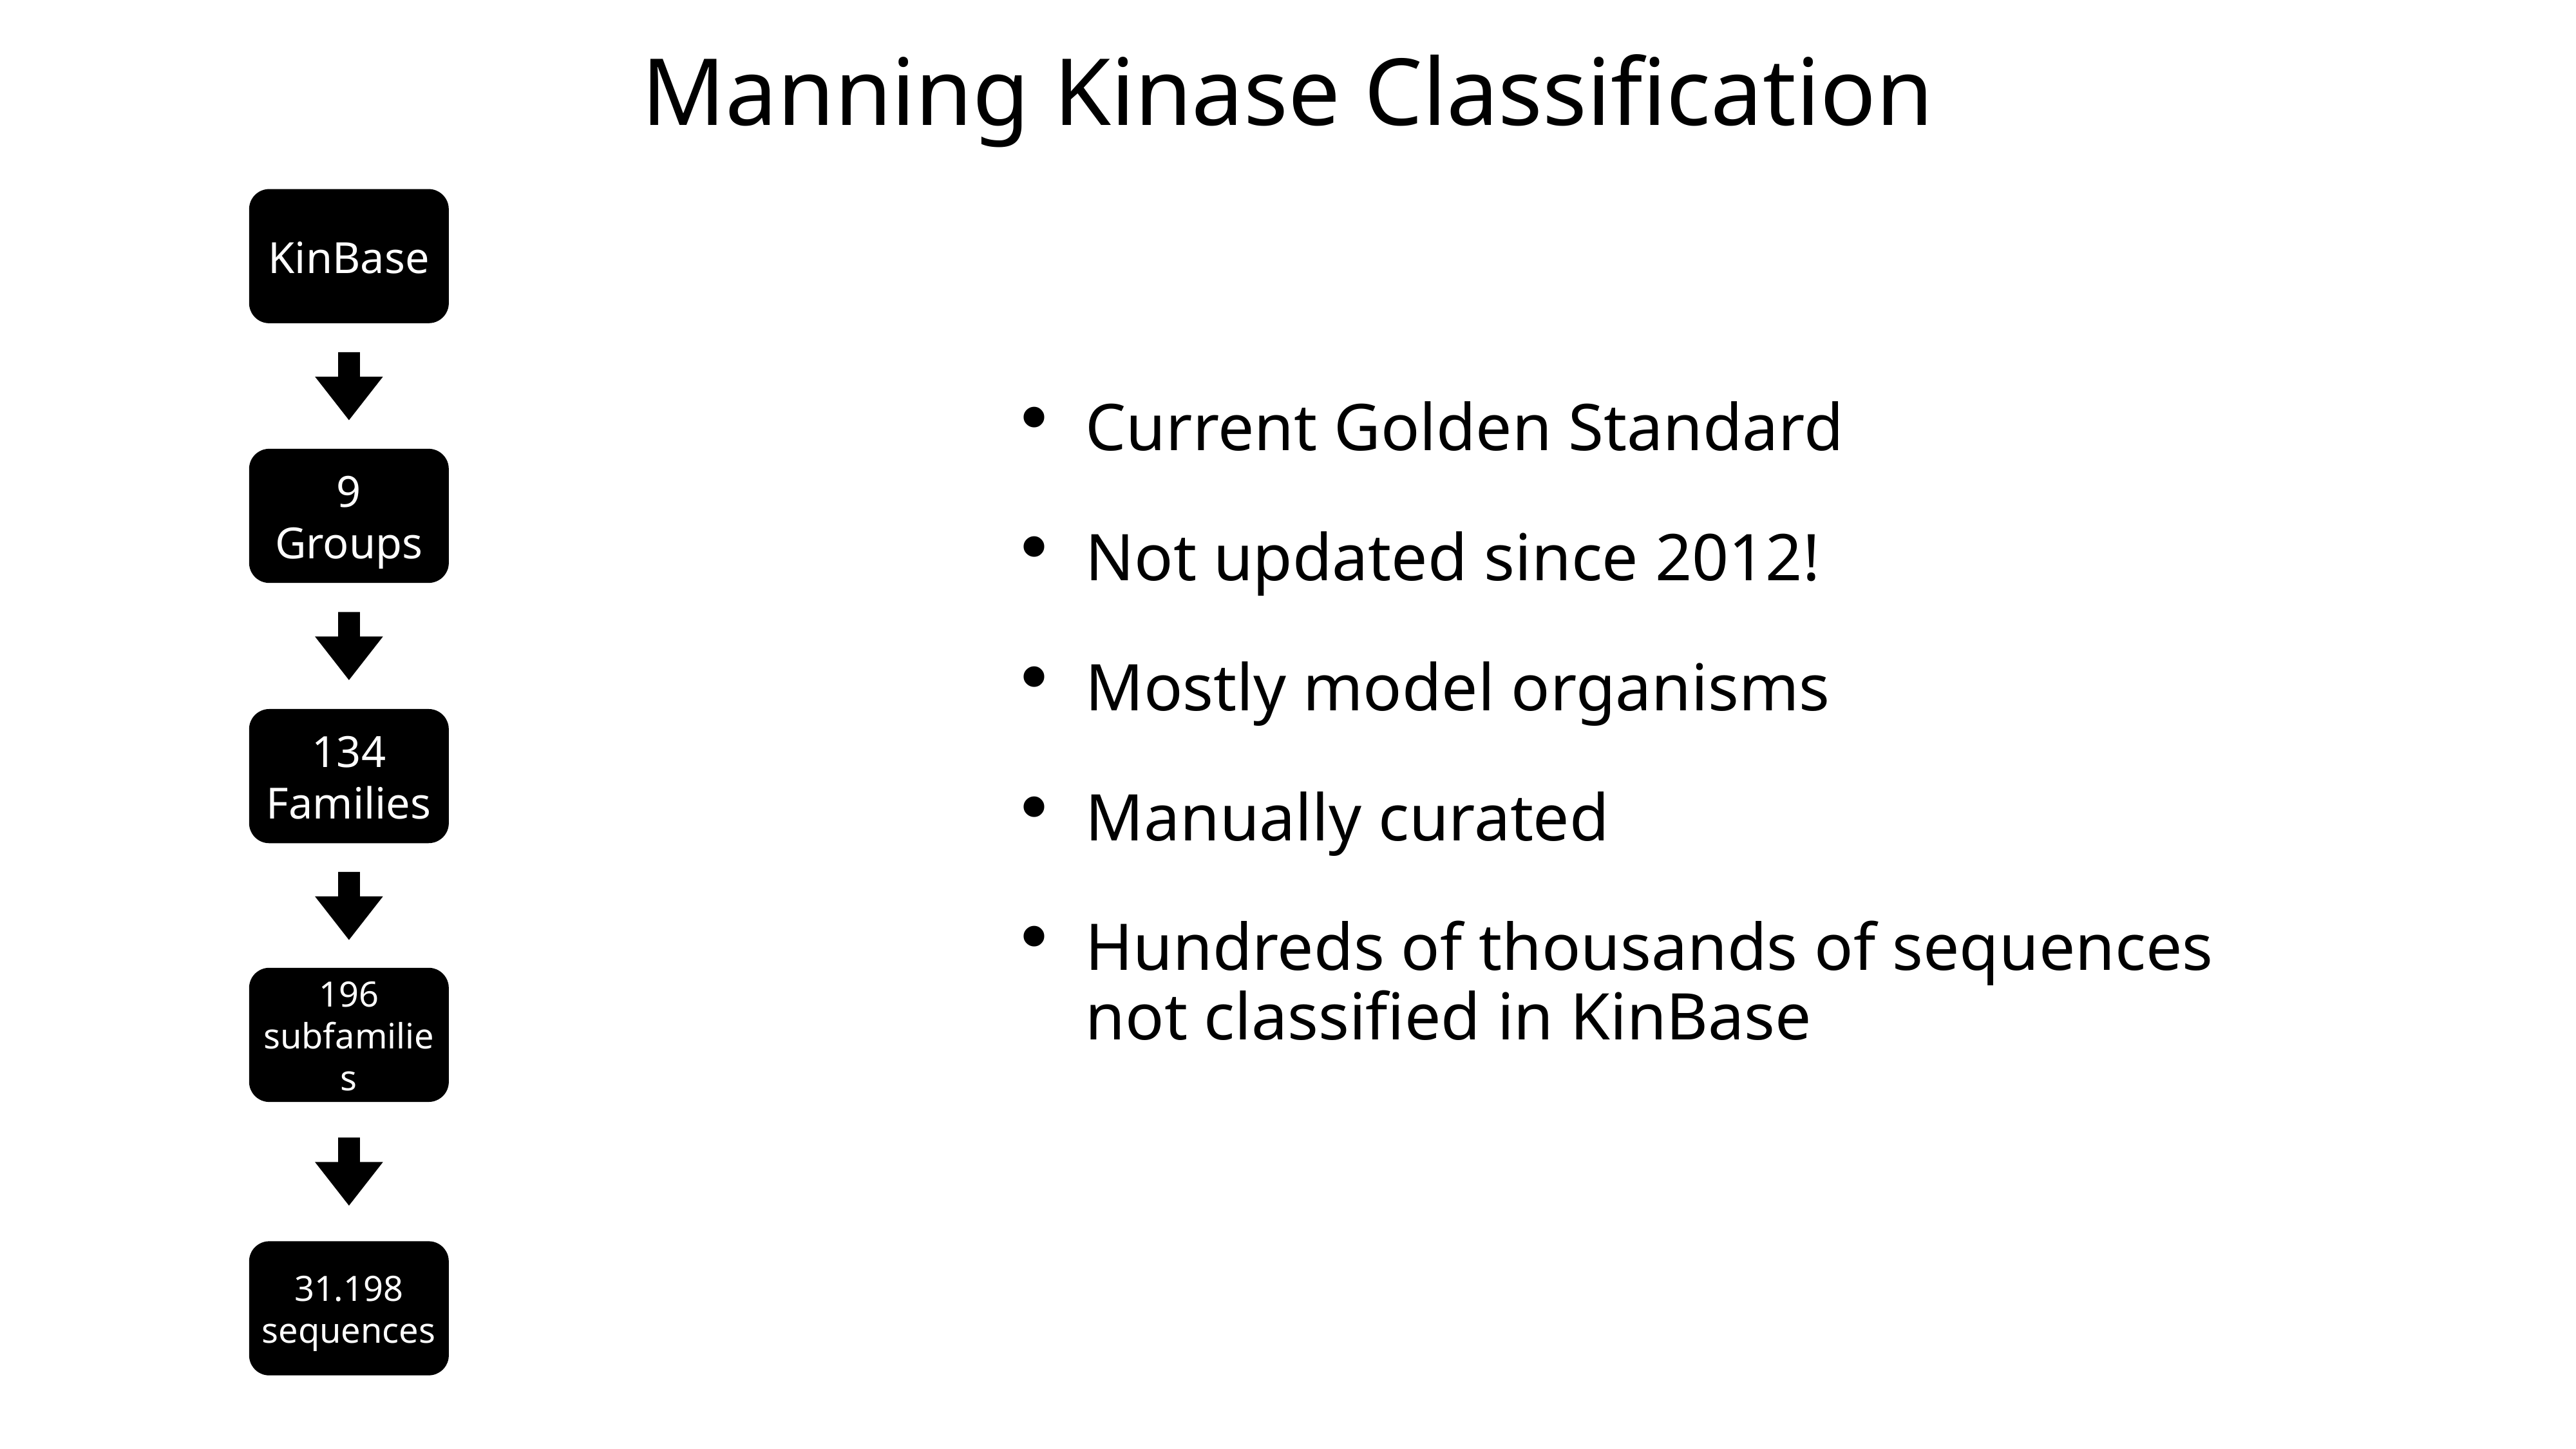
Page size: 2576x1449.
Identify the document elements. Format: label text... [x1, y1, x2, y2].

text_box 31.198 sequences [249, 1241, 449, 1376]
text_box 9 Groups [249, 448, 449, 583]
text_box Manning Kinase Classification [636, 39, 1940, 151]
text_box [315, 612, 383, 681]
text_box KinBase [249, 189, 449, 323]
text_box [315, 871, 383, 940]
text_box 134 Families [249, 708, 449, 844]
text_box [315, 1137, 383, 1206]
text_box Current Golden Standard Not updated since 2012! Mostly model organisms Manually curated Hundreds of thousands of sequences not classified in KinBase [1016, 390, 2237, 1059]
text_box [315, 352, 383, 421]
text_box 196 subfamilies [249, 967, 449, 1103]
